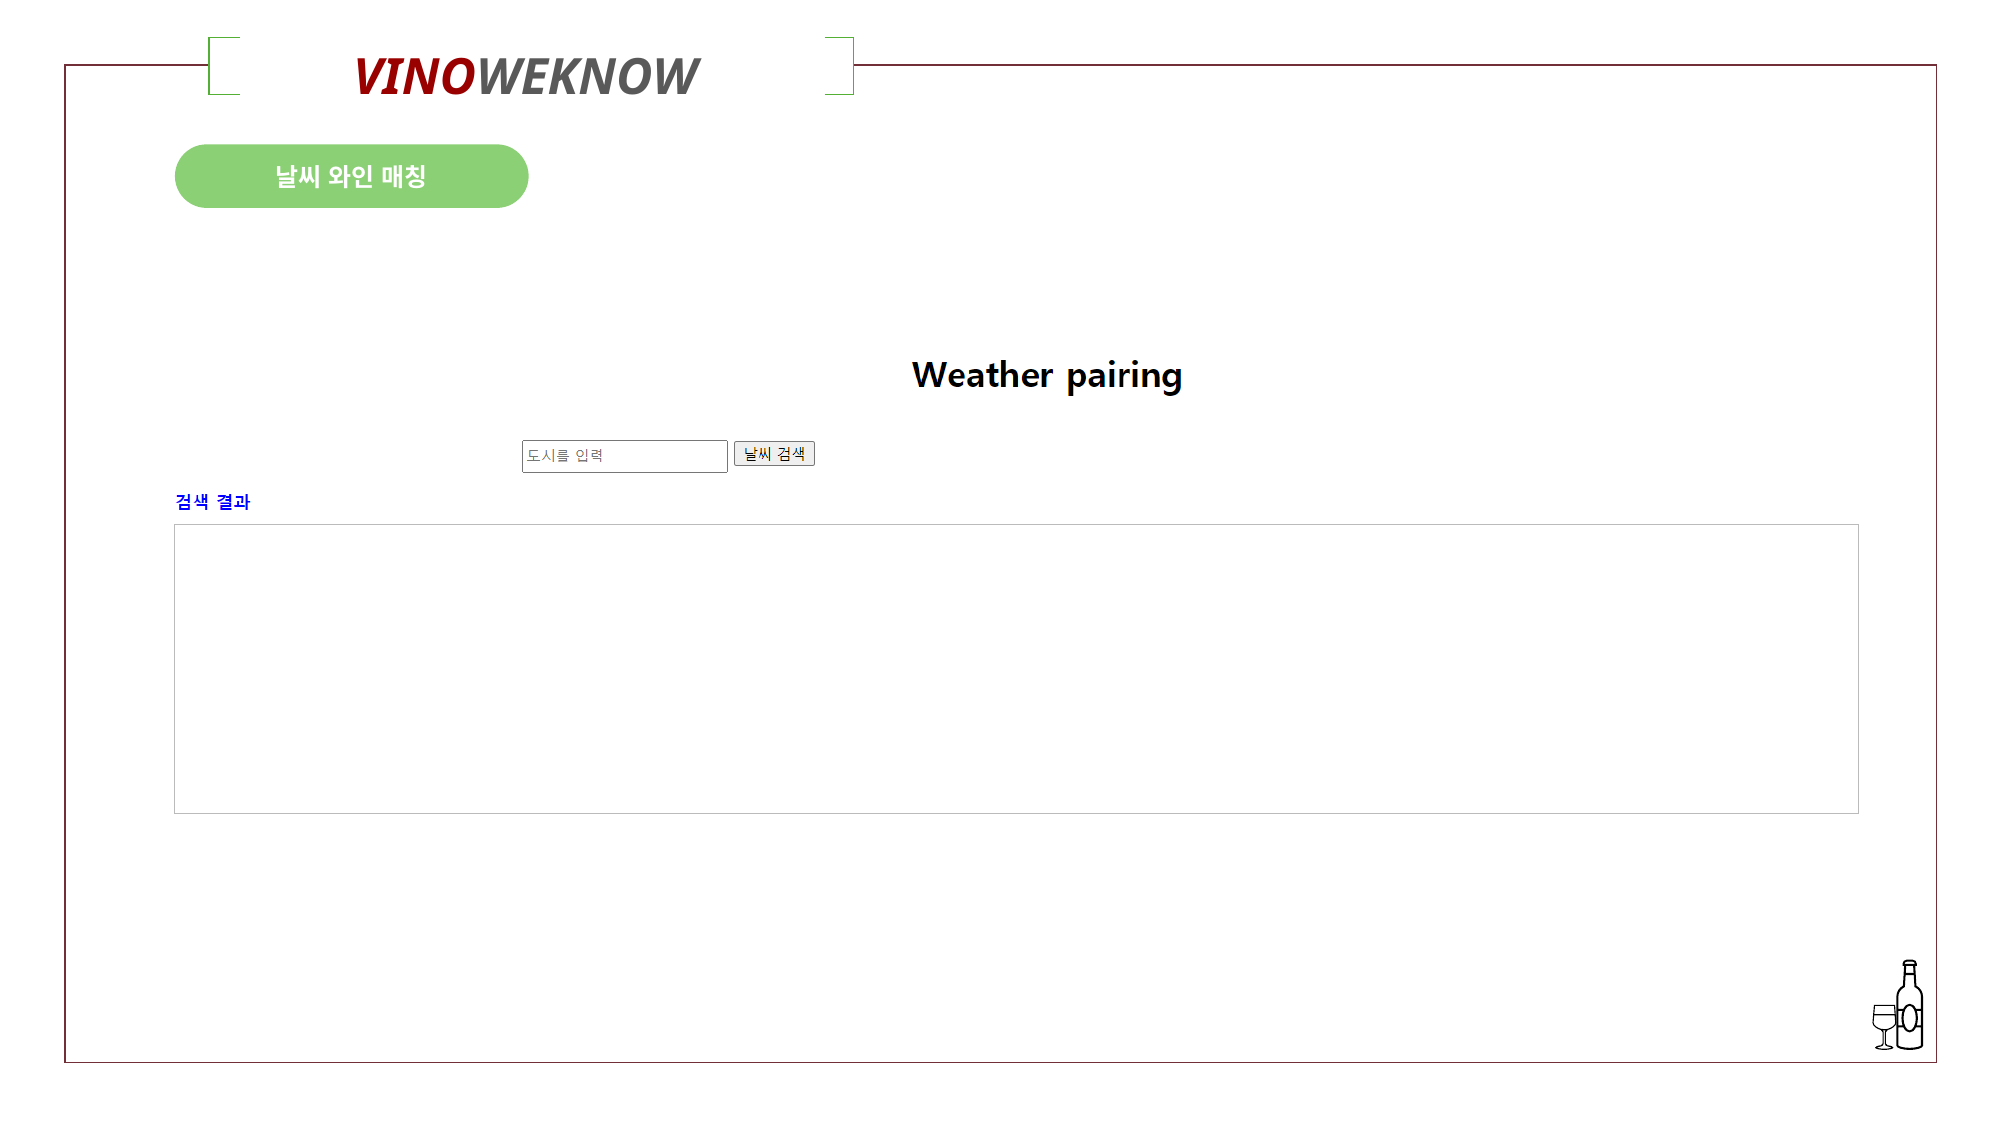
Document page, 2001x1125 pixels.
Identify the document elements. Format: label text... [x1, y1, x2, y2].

table_header [848, 38, 853, 94]
table_header [210, 38, 215, 94]
text_box VINOWEKNOW [215, 7, 848, 112]
picture [156, 337, 1885, 834]
text_box [64, 64, 1937, 1064]
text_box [1872, 959, 1923, 1050]
text_box 날씨 와인 매칭 [173, 143, 530, 209]
